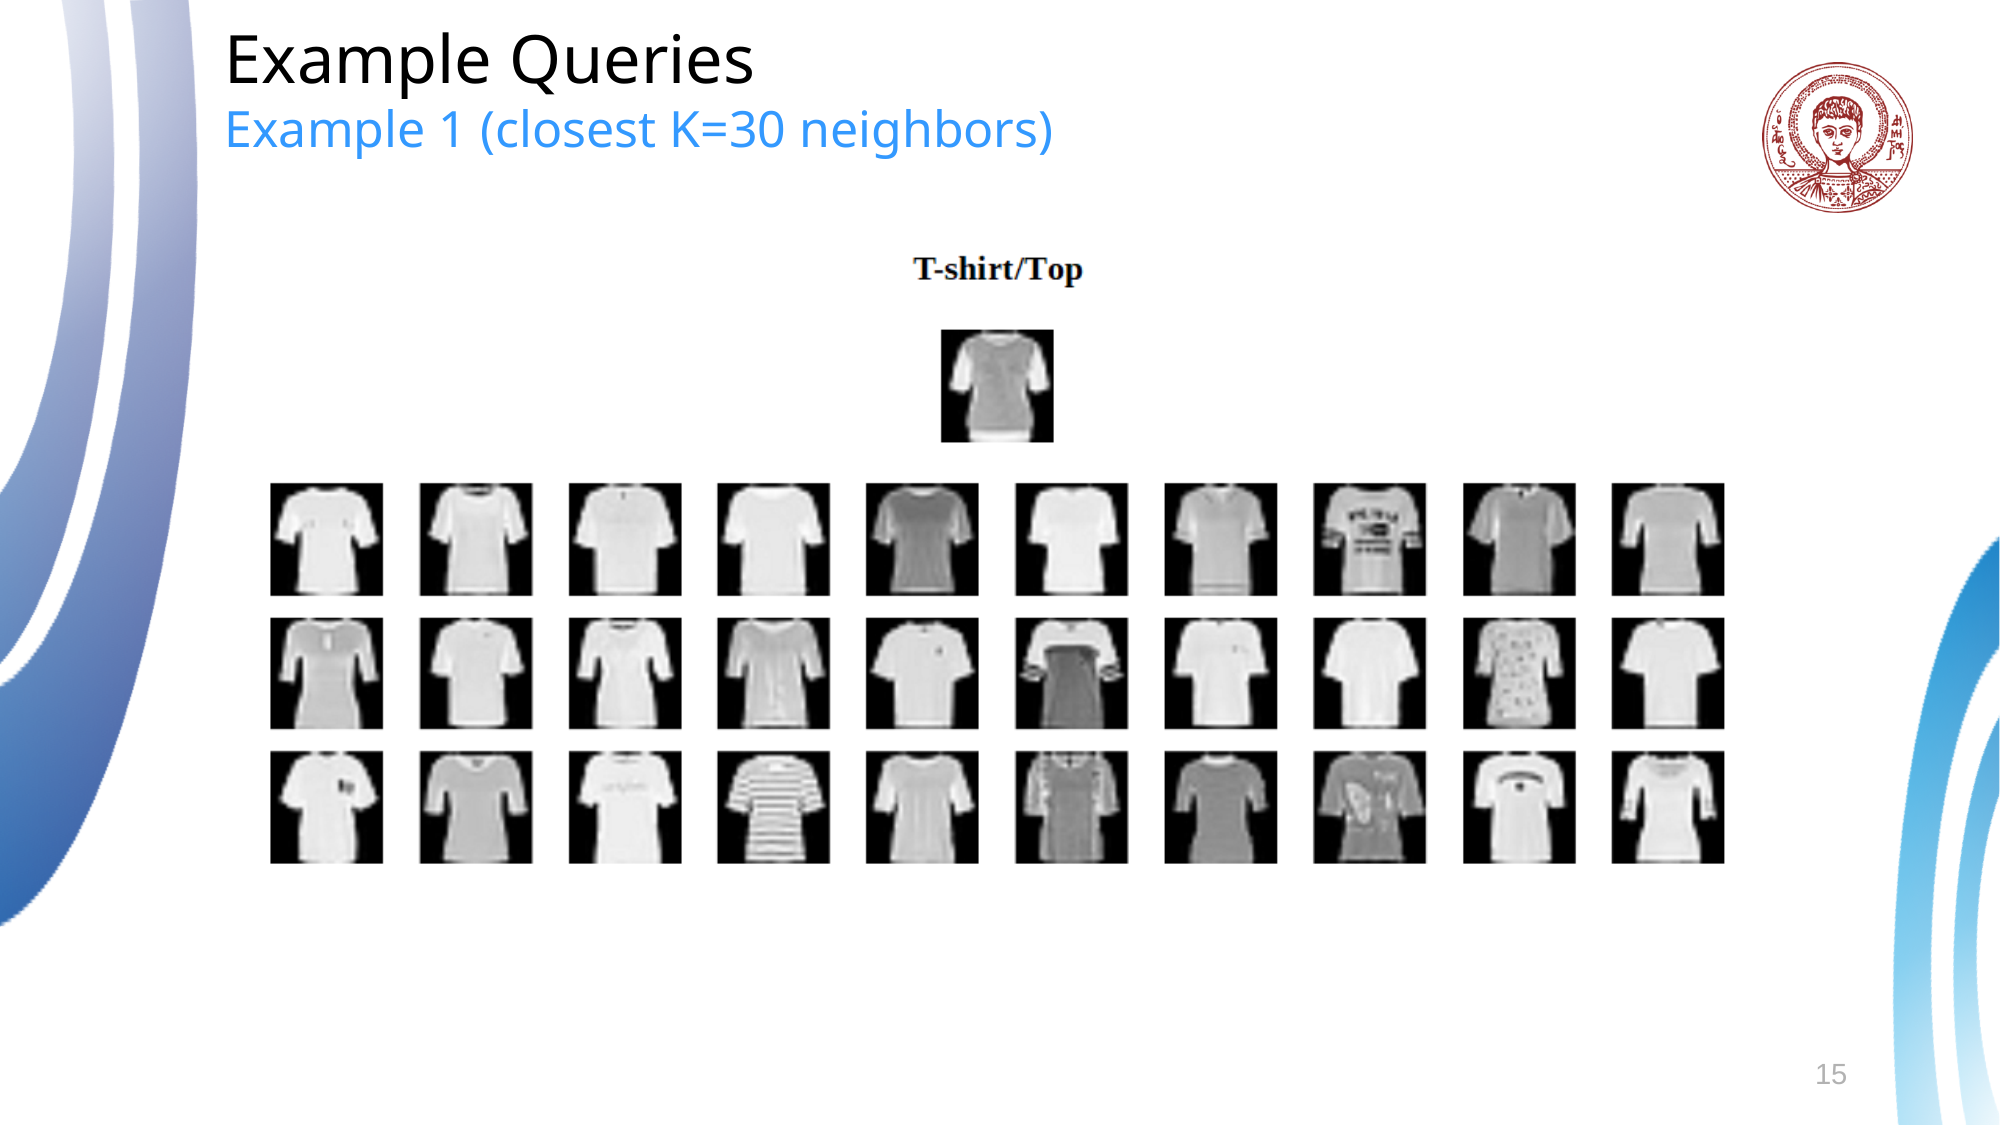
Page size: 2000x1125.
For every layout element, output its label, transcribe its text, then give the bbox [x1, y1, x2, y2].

slide_number 15 [1412, 1042, 1863, 1103]
picture [0, 0, 2000, 1125]
text_box Example Queries Example 1 (closest K=30 neighbors) [224, 0, 2000, 175]
